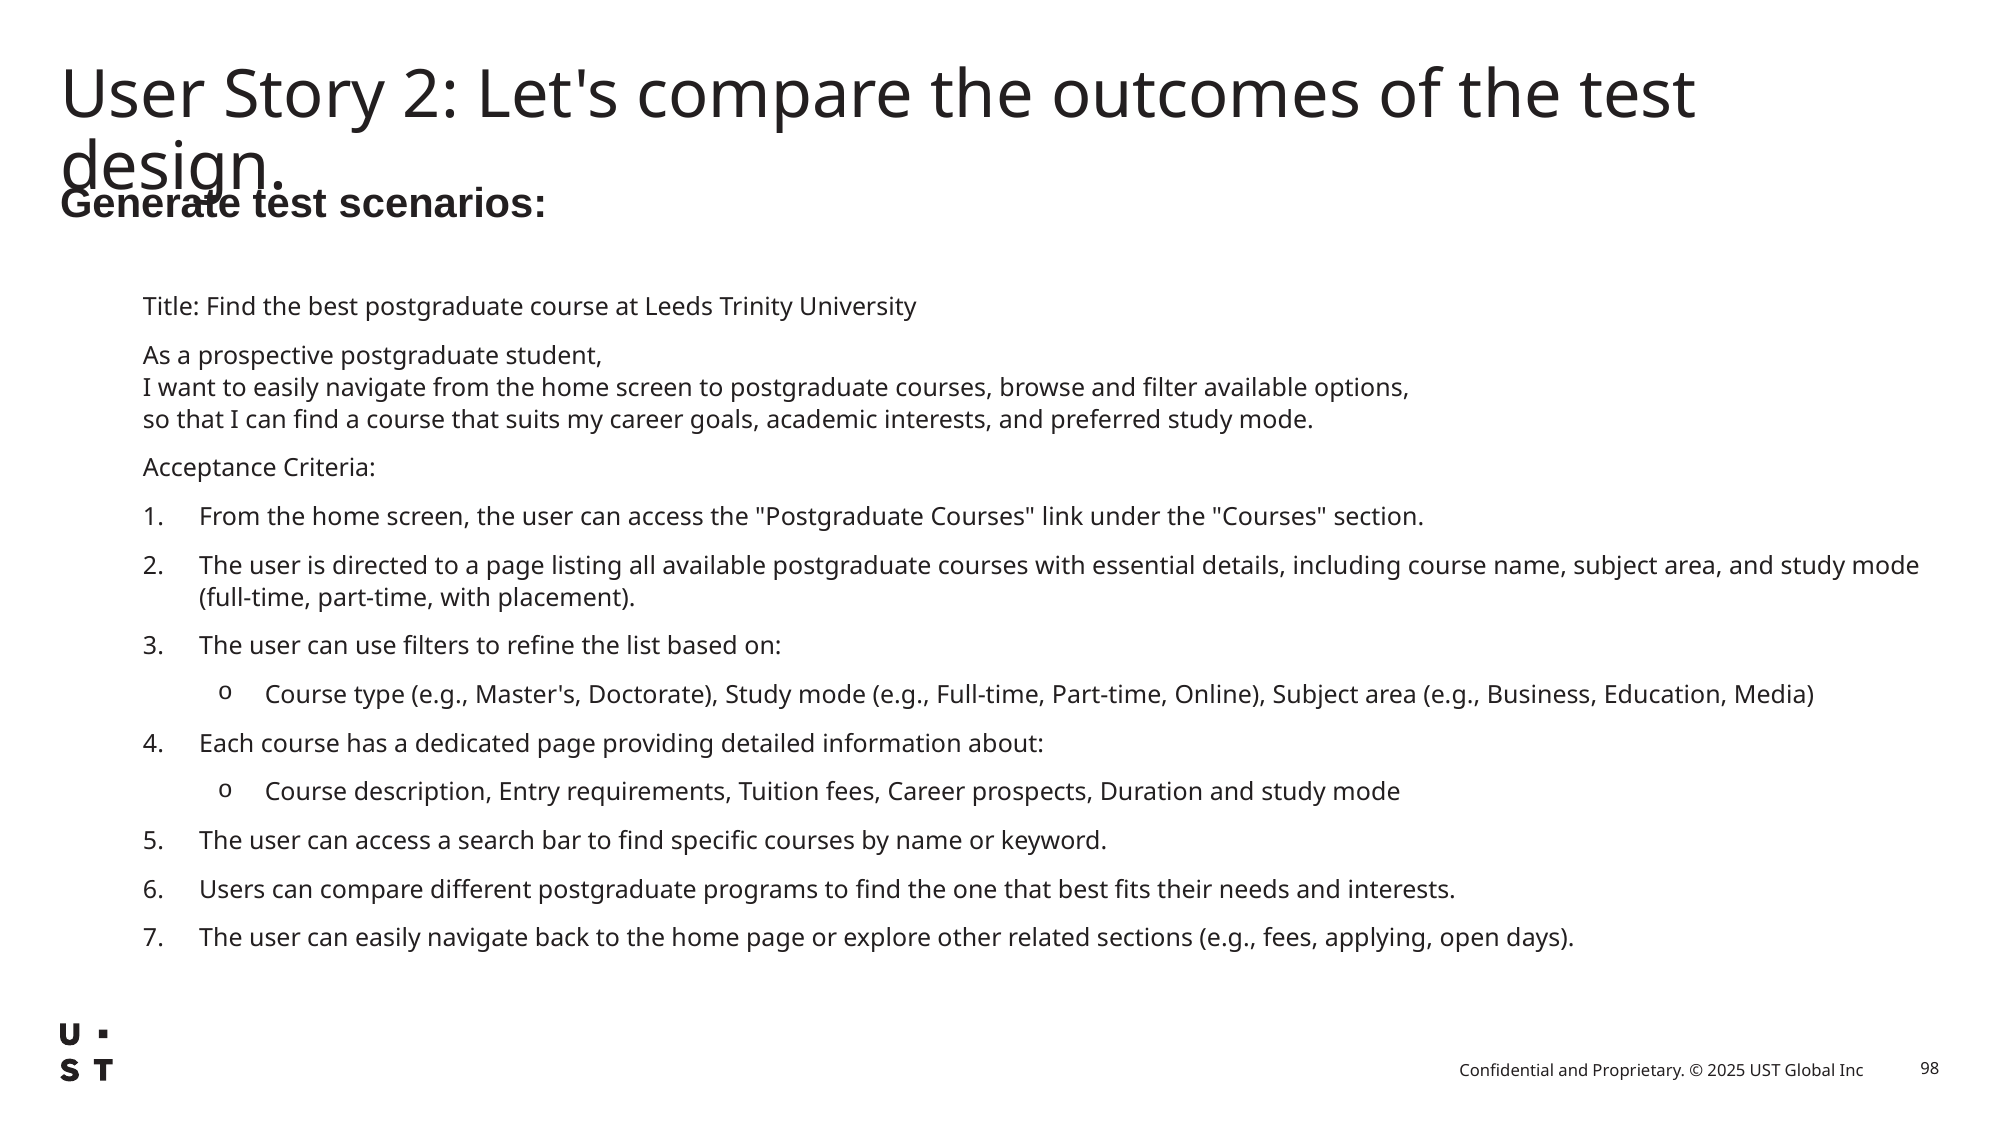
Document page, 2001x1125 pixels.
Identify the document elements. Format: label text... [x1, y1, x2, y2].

text_box [59, 59, 1940, 181]
text_box Title: Find the best postgraduate course at Leeds Trinity University As a prospective postgraduate student, I want to easily navigate from the home screen to postgraduate courses, browse and filter available options, so that I can find a course that suits my career goals, academic interests, and preferred study mode. Acceptance Criteria: From the home screen, the user can access the "Postgraduate Courses" link under the "Courses" section. The user is directed to a page listing all available postgraduate courses with essential details, including course name, subject area, and study mode (full-time, part-time, with placement). The user can use filters to refine the list based on: Course type (e.g., Master's, Doctorate), Study mode (e.g., Full-time, Part-time, Online), Subject area (e.g., Business, Education, Media) Each course has a dedicated page providing detailed information about: Course description, Entry requirements, Tuition fees, Career prospects, Duration and study mode The user can access a search bar to find specific courses by name or keyword. Users can compare different postgraduate programs to find the one that best fits their needs and interests. The user can easily navigate back to the home page or explore other related sections (e.g., fees, applying, open days). [128, 281, 1940, 960]
text_box Generate test scenarios: [59, 181, 1940, 238]
